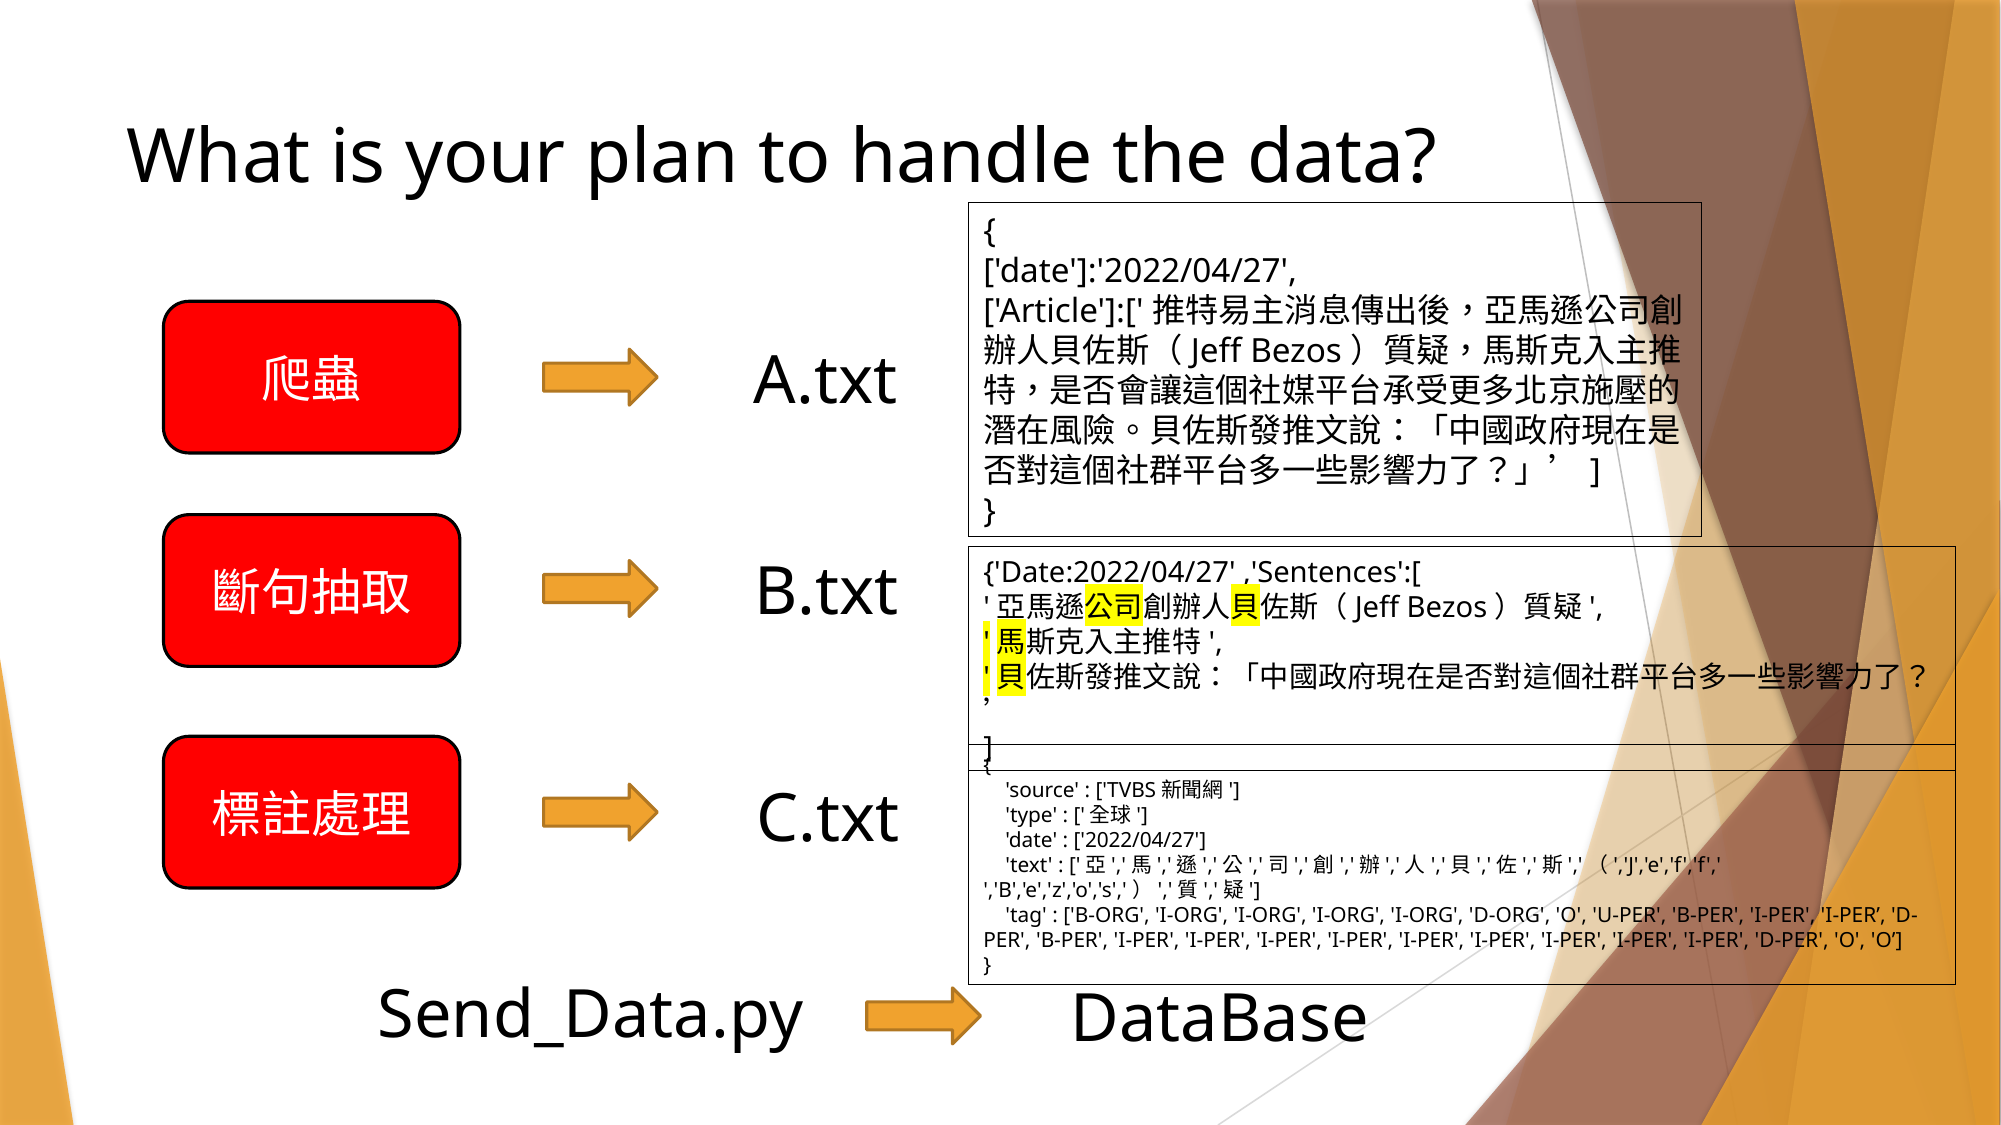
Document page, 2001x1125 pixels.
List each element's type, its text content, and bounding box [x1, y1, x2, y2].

text_box [542, 559, 659, 618]
text_box Send_Data.py [362, 963, 819, 1059]
title What is your plan to handle the data? [111, 99, 1522, 317]
text_box DataBase [1056, 967, 1385, 1063]
text_box 標註處理 [161, 734, 462, 890]
text_box 斷句抽取 [161, 513, 462, 668]
text_box B.txt [740, 540, 914, 636]
text_box {'Date:2022/04/27' ,'Sentences':[ '亞馬遜公司創辦人貝佐斯（Jeff Bezos）質疑', '馬斯克入主推特', '貝佐斯發推文說：「中國政府現在是否對這個社群平台多一些影響力了？’ ] [968, 546, 1956, 744]
text_box { 'source' : ['TVBS新聞網'] 'type' : ['全球'] 'date' : ['2022/04/27'] 'text' : ['亞','馬','遜','公','司','創','辦','人','貝','佐','斯','（','J','e','f','f',' ','B','e','z','o','s','）','質','疑'] 'tag' : ['B-ORG', 'I-ORG', 'I-ORG', 'I-ORG', 'I-ORG', 'D-ORG', 'O', 'U-PER', 'B-PER', 'I-PER', 'I-PER’, 'D-PER', 'B-PER', 'I-PER', 'I-PER', 'I-PER', 'I-PER', 'I-PER', 'I-PER', 'I-PER', 'I-PER', 'I-PER', 'D-PER', 'O', 'O’] } [968, 744, 1956, 985]
text_box [542, 782, 659, 842]
text_box { ['date']:'2022/04/27', ['Article']:['推特易主消息傳出後，亞馬遜公司創辦人貝佐斯（Jeff Bezos）質疑，馬斯克入主推特，是否會讓這個社媒平台承受更多北京施壓的潛在風險。貝佐斯發推文說：「中國政府現在是否對這個社群平台多一些影響力了？」’] } [968, 202, 1702, 537]
text_box A.txt [739, 329, 913, 424]
text_box 爬蟲 [161, 299, 462, 455]
text_box [865, 986, 982, 1046]
text_box [542, 347, 659, 407]
text_box C.txt [741, 767, 915, 863]
